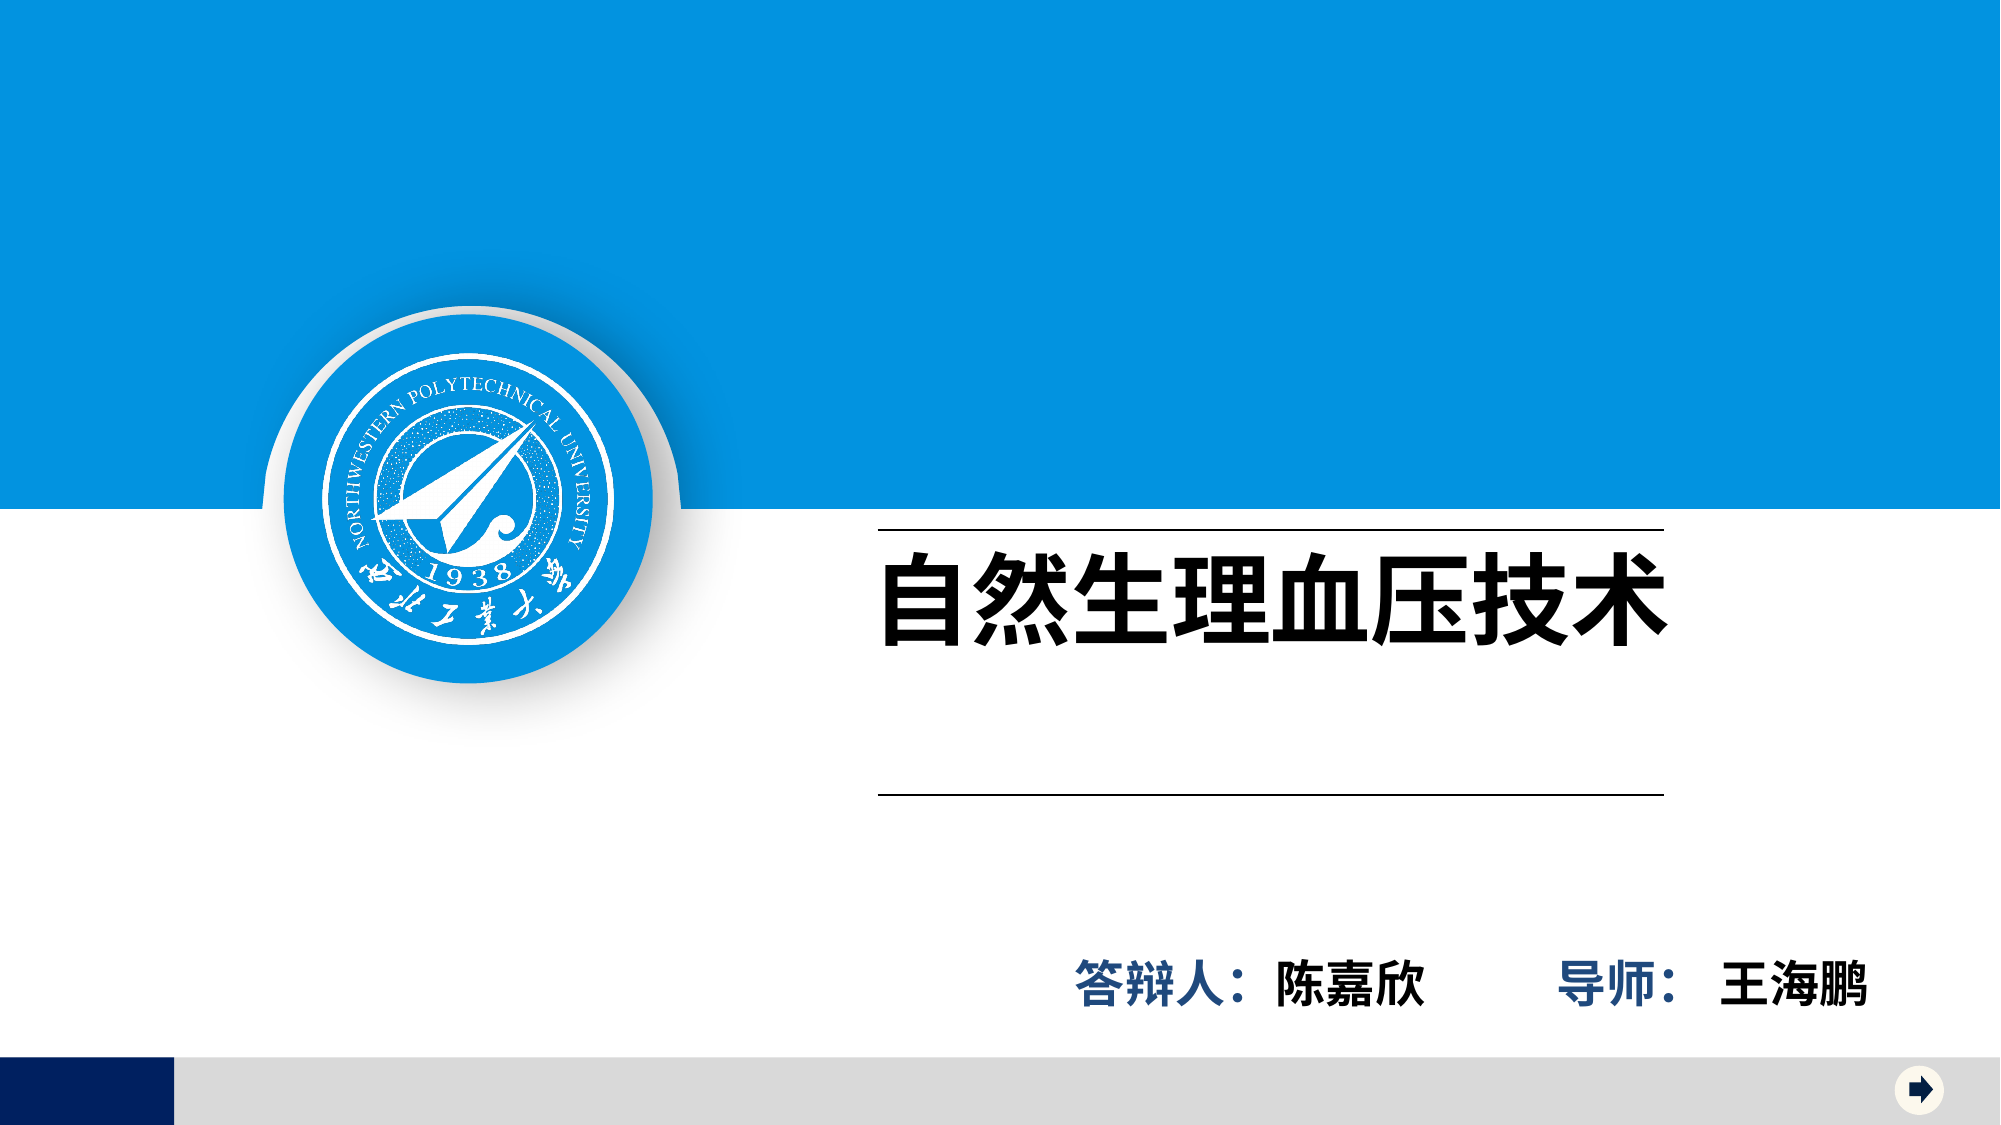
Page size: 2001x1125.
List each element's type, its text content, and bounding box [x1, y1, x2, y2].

text_box [1908, 1072, 1935, 1106]
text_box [1060, 944, 1886, 1021]
text_box [0, 0, 2000, 510]
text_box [283, 314, 653, 684]
text_box [1893, 1064, 1945, 1116]
text_box 自然生理血压技术 [856, 529, 1686, 665]
